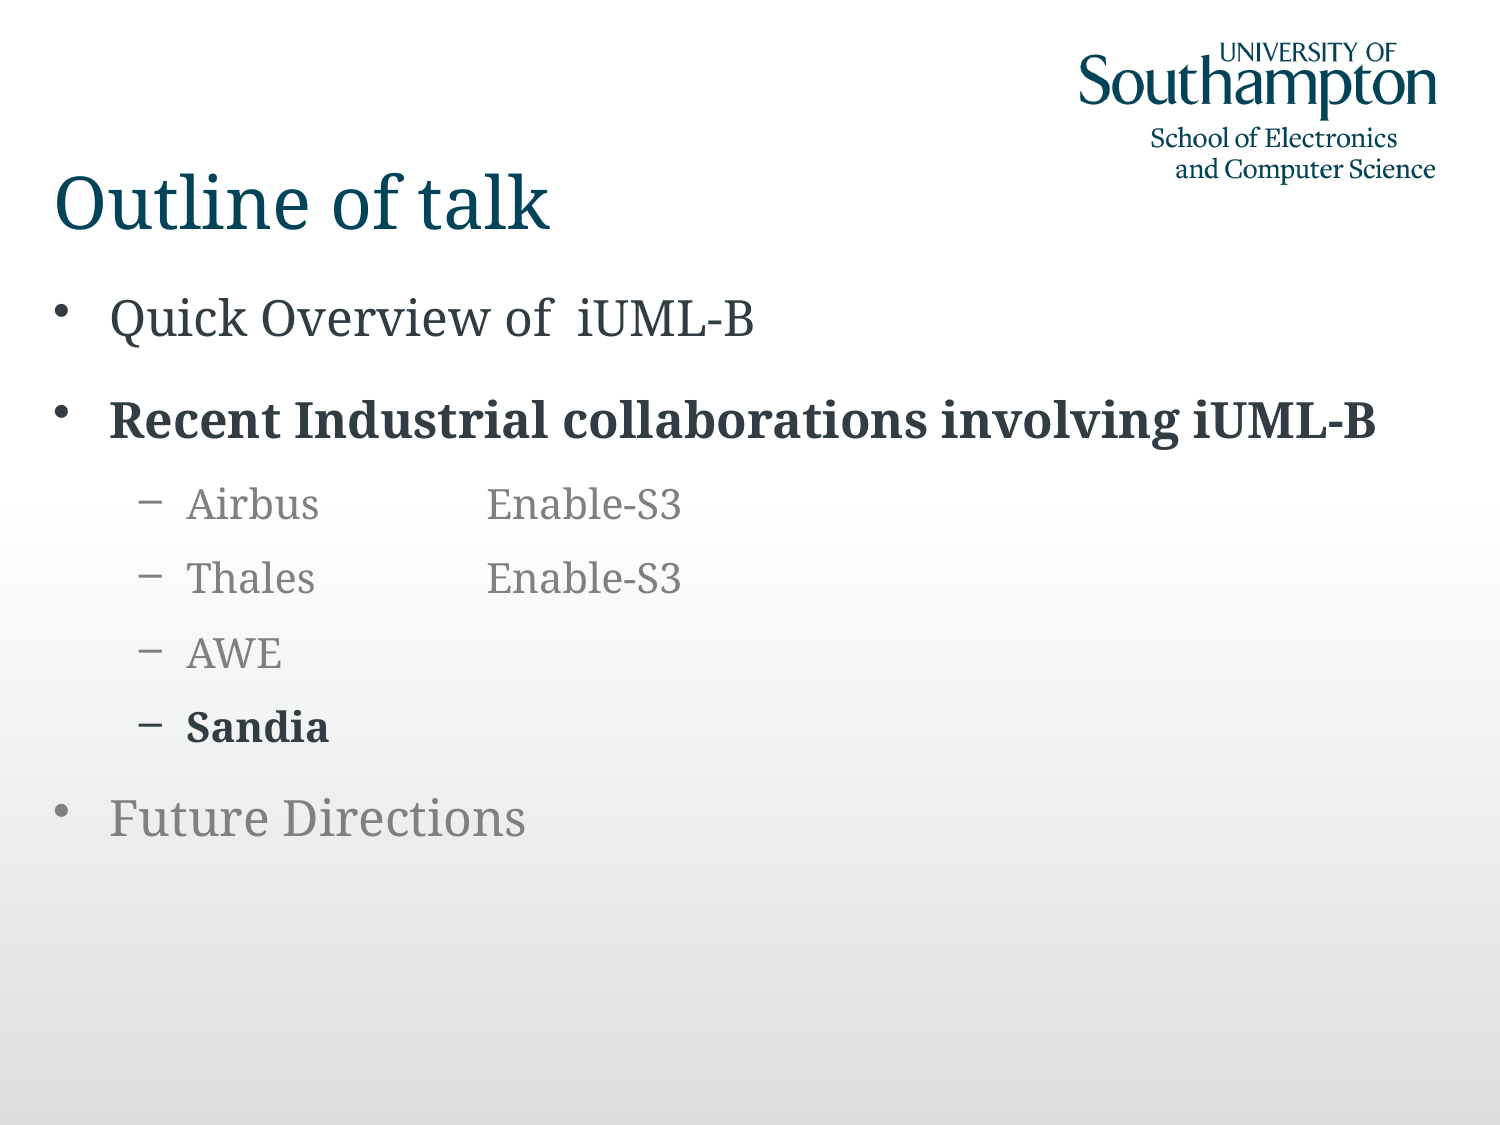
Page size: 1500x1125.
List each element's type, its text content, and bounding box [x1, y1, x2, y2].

picture [1080, 71, 1102, 101]
picture [1080, 42, 1437, 148]
picture [1242, 42, 1251, 53]
title Outline of talk [52, 148, 1448, 256]
list Quick Overview of iUML-B Recent Industrial collaborations involving iUML-B Airbus Enable-S3 Thales Enable-S3 AWE Sandia Future Directions [52, 278, 1448, 1089]
